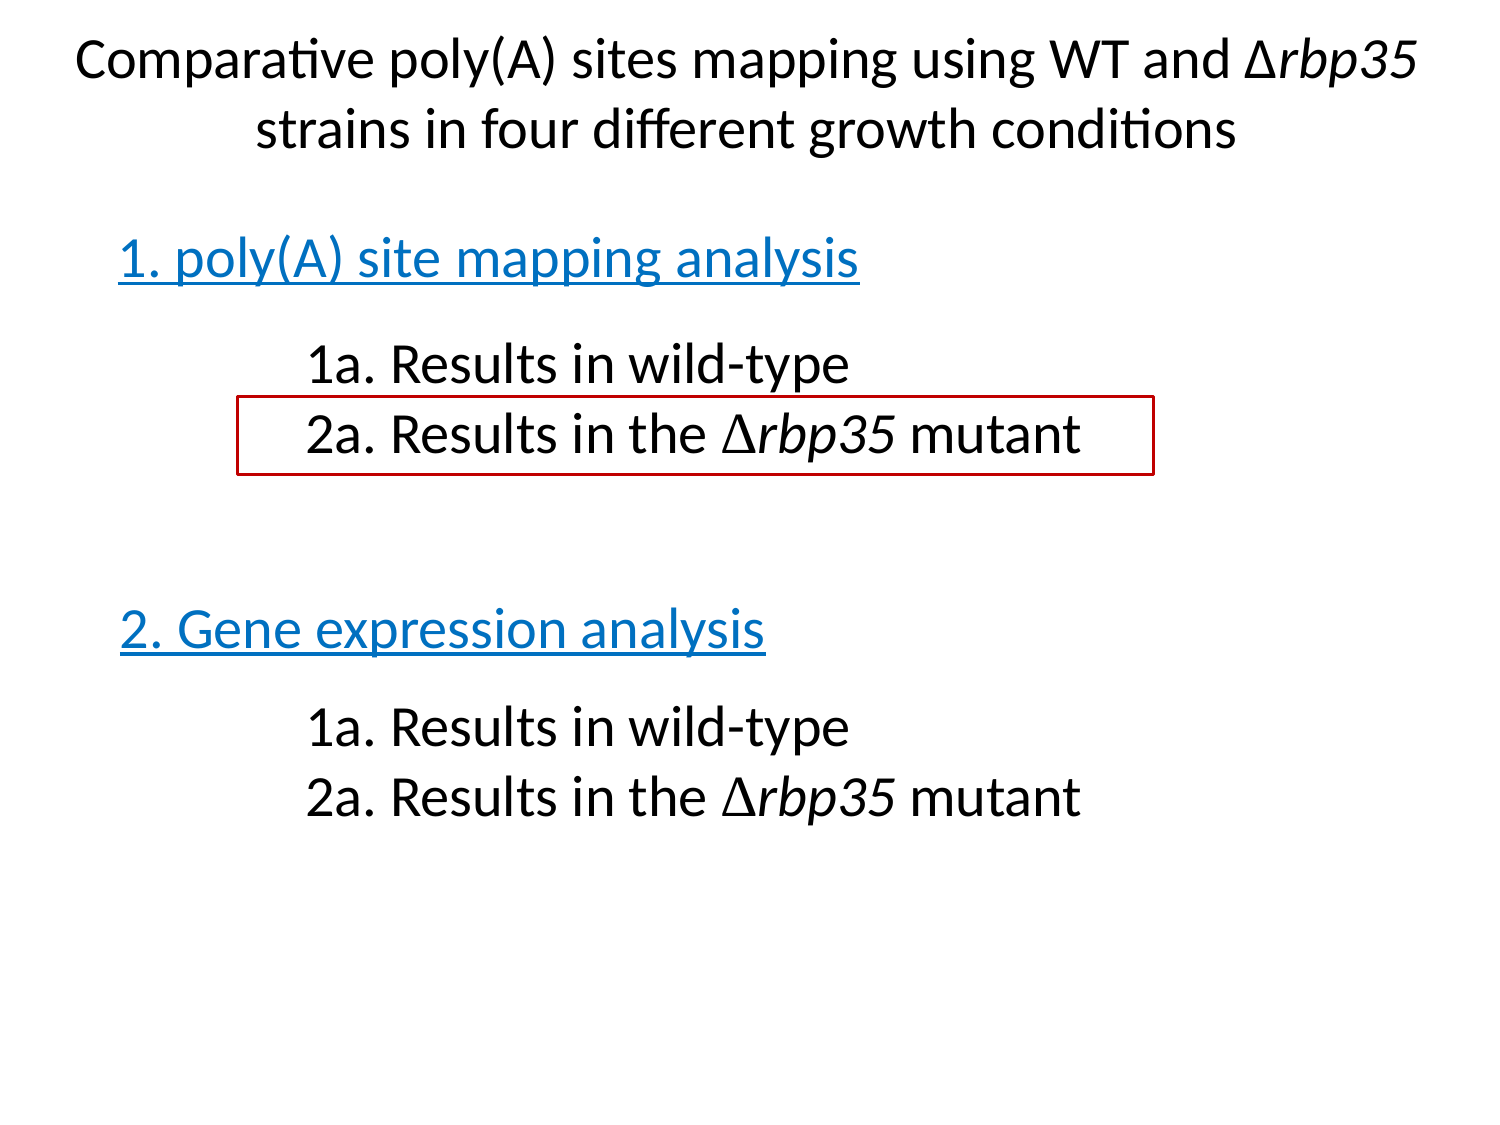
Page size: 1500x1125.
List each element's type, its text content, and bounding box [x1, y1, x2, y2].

text_box 1a. Results in wild-type 2a. Results in the ∆rbp35 mutant [290, 680, 1098, 836]
text_box Comparative poly(A) sites mapping using WT and ∆rbp35 strains in four different growth conditions [3, 12, 1490, 168]
text_box 1. poly(A) site mapping analysis [102, 212, 875, 298]
text_box 1a. Results in wild-type 2a. Results in the ∆rbp35 mutant [290, 317, 1098, 396]
text_box [237, 396, 1154, 475]
text_box 2. Gene expression analysis [104, 582, 781, 668]
